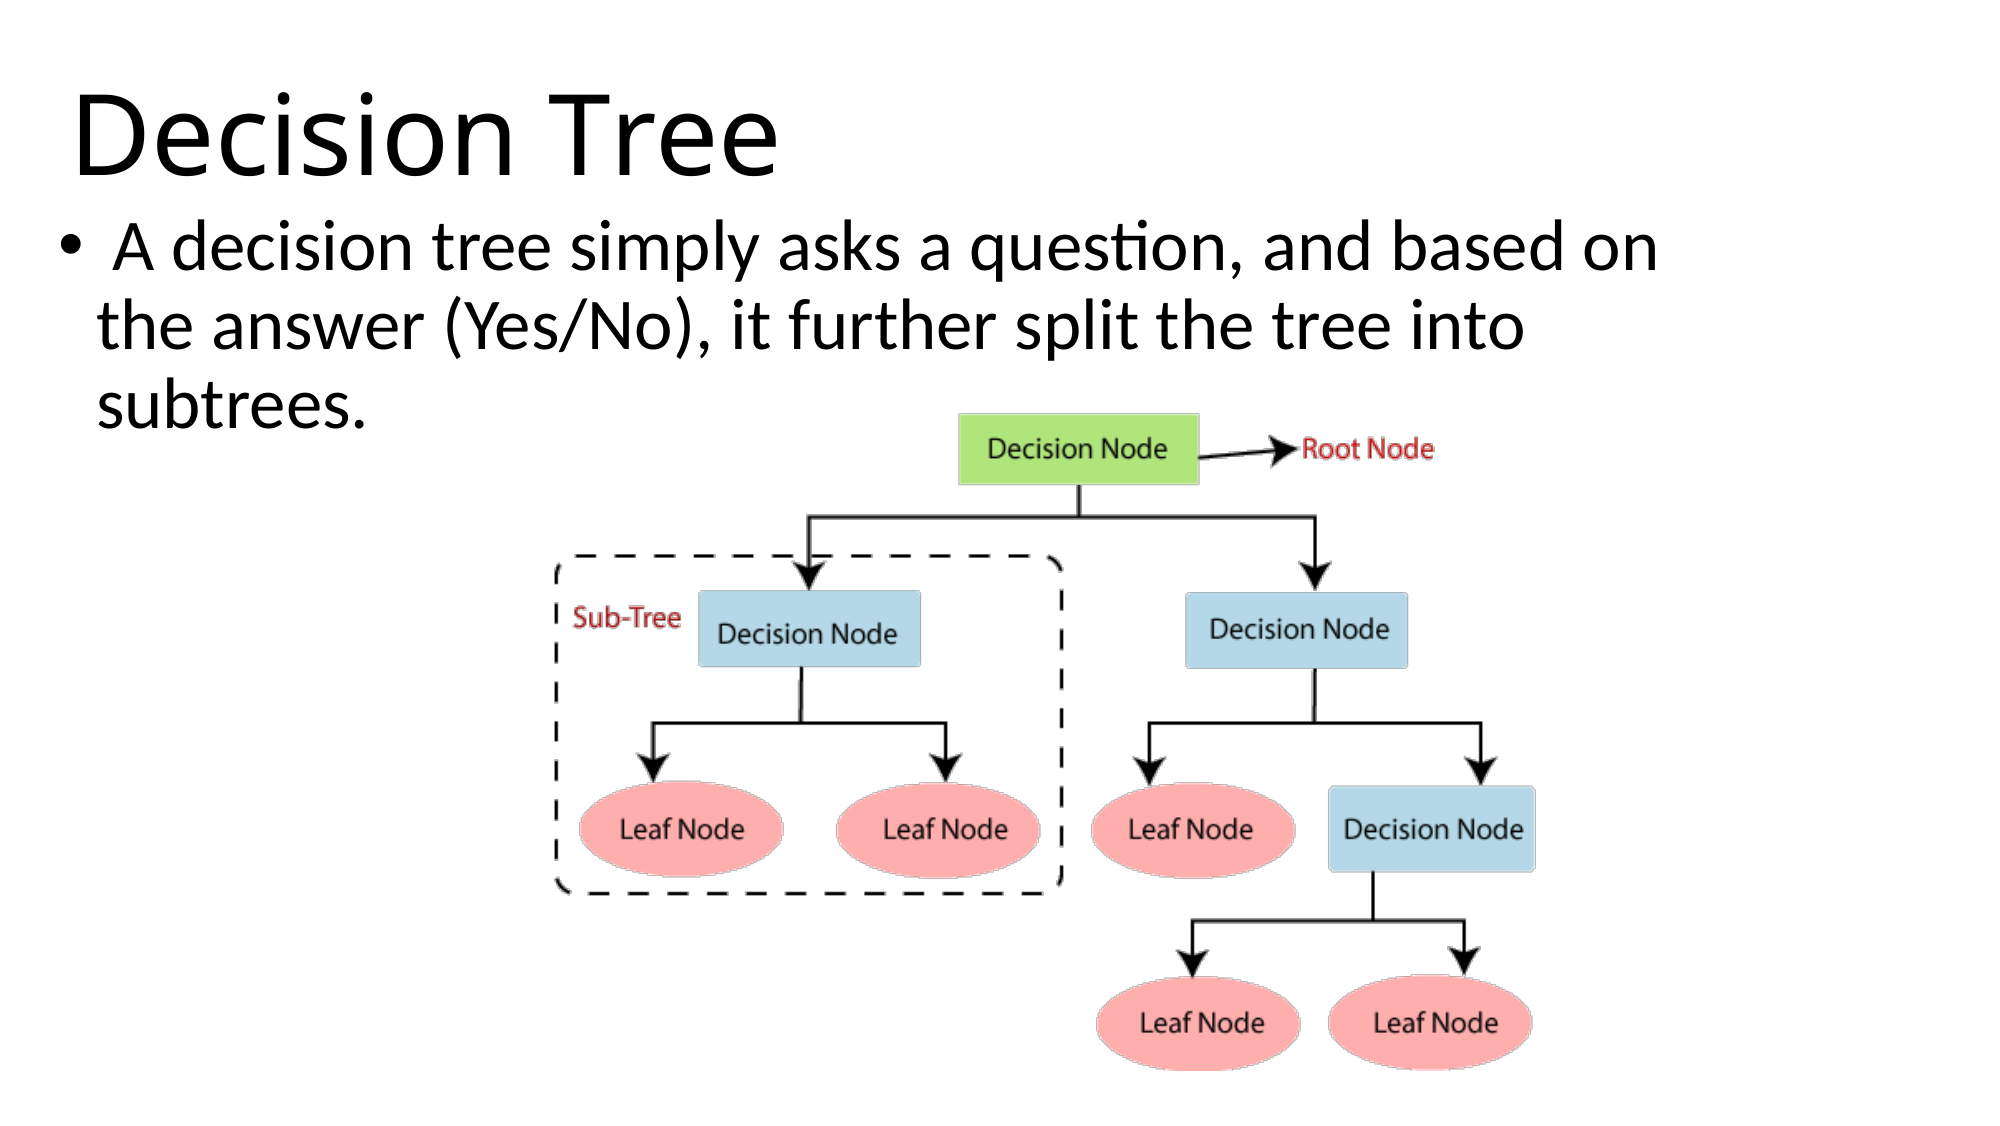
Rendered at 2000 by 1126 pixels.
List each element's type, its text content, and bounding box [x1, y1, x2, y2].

list A decision tree simply asks a question, and based on the answer (Yes/No), it further split the tree into subtrees. [43, 200, 1769, 1006]
picture [550, 409, 1544, 1071]
title Decision Tree [54, 30, 1780, 248]
